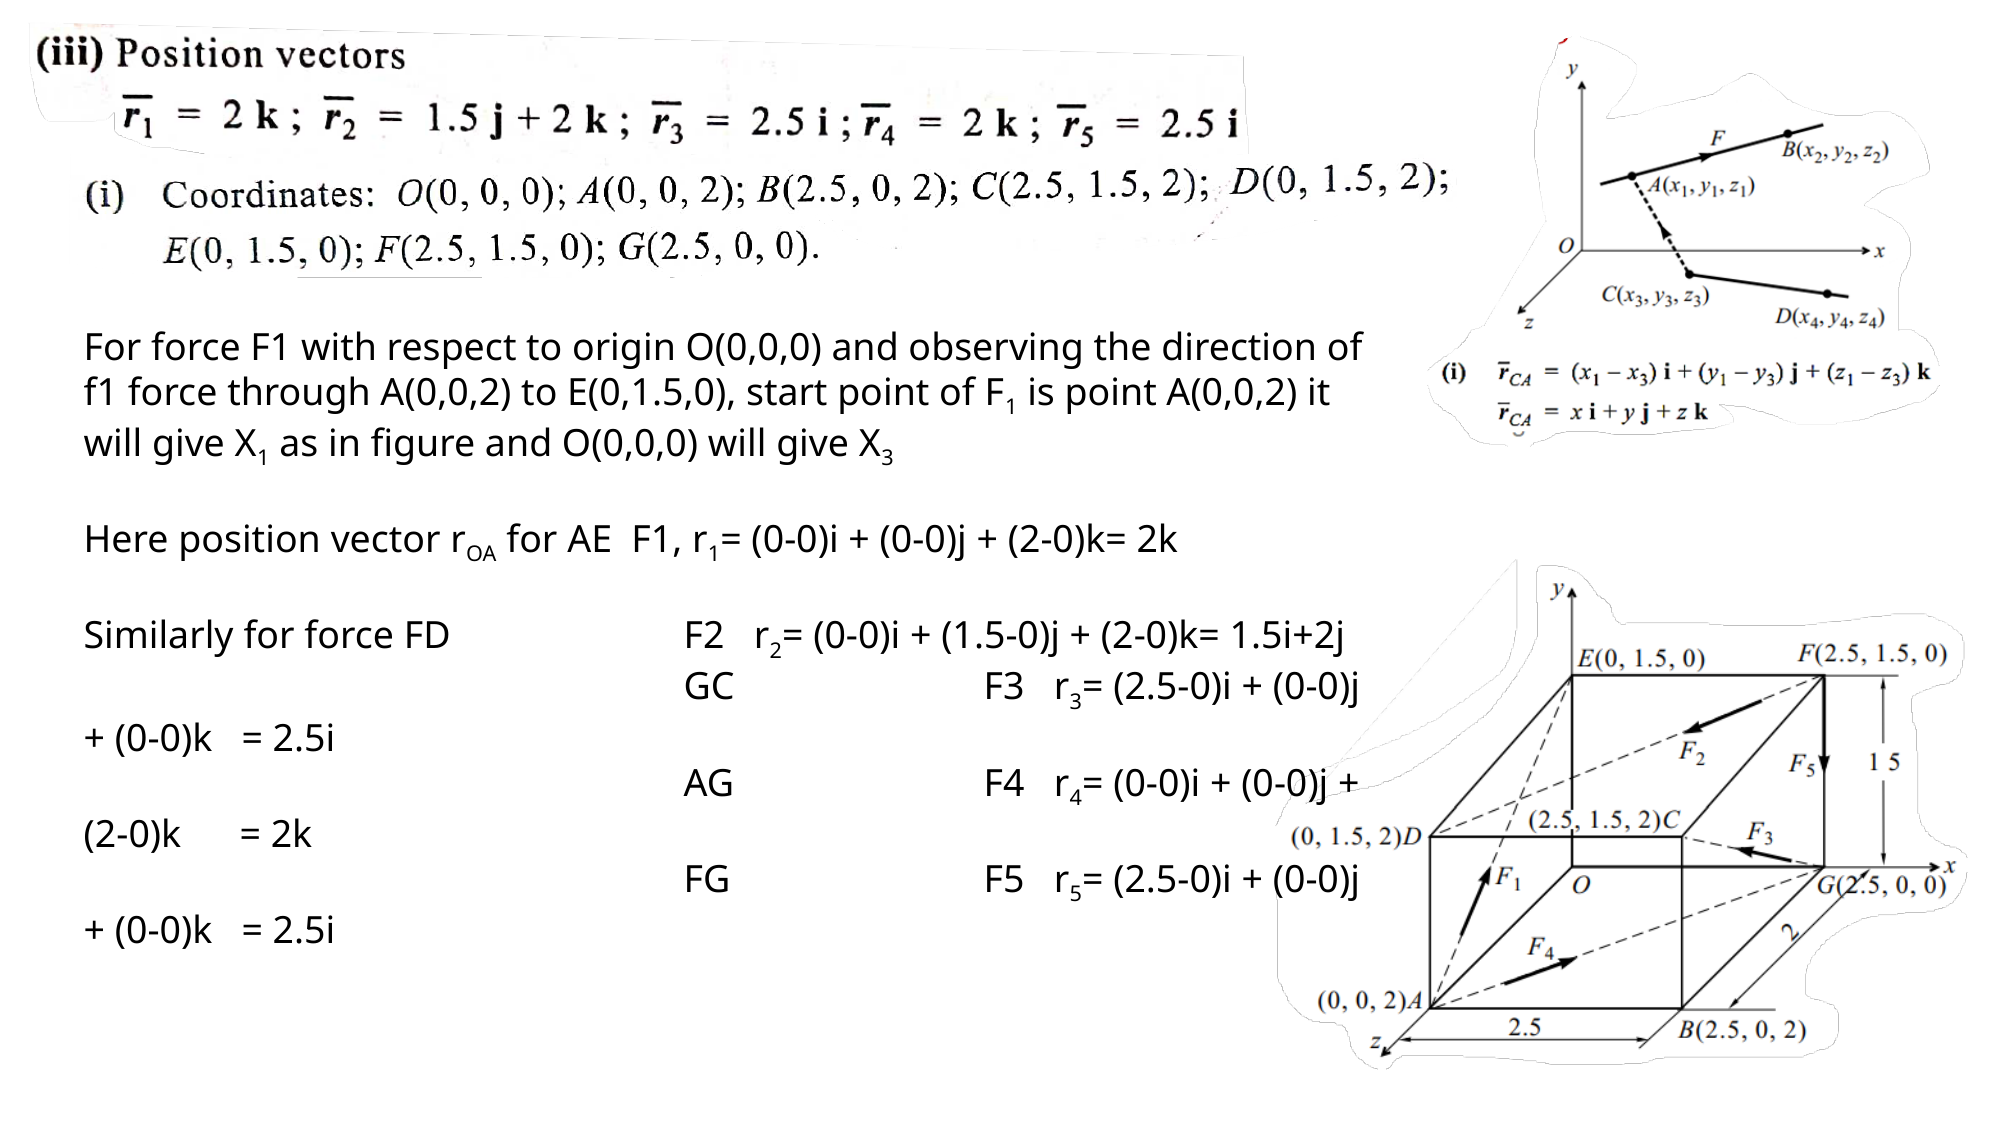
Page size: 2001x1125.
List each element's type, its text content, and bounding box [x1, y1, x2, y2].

picture [28, 22, 1940, 448]
text_box For force F1 with respect to origin O(0,0,0) and observing the direction of f1 force through A(0,0,2) to E(0,1.5,0), start point of F1 is point A(0,0,2) it will give X1 as in figure and O(0,0,0) will give X3 Here position vector rOA for AE F1, r1= (0-0)i + (0-0)j + (2-0)k= 2k Similarly for force FD F2 r2= (0-0)i + (1.5-0)j + (2-0)k= 1.5i+2j GC F3 r3= (2.5-0)i + (0-0)j + (0-0)k = 2.5i AG F4 r4= (0-0)i + (0-0)j + (2-0)k = 2k FG F5 r5= (2.5-0)i + (0-0)j + (0-0)k = 2.5i [68, 315, 1400, 1094]
picture [1275, 559, 1968, 1070]
